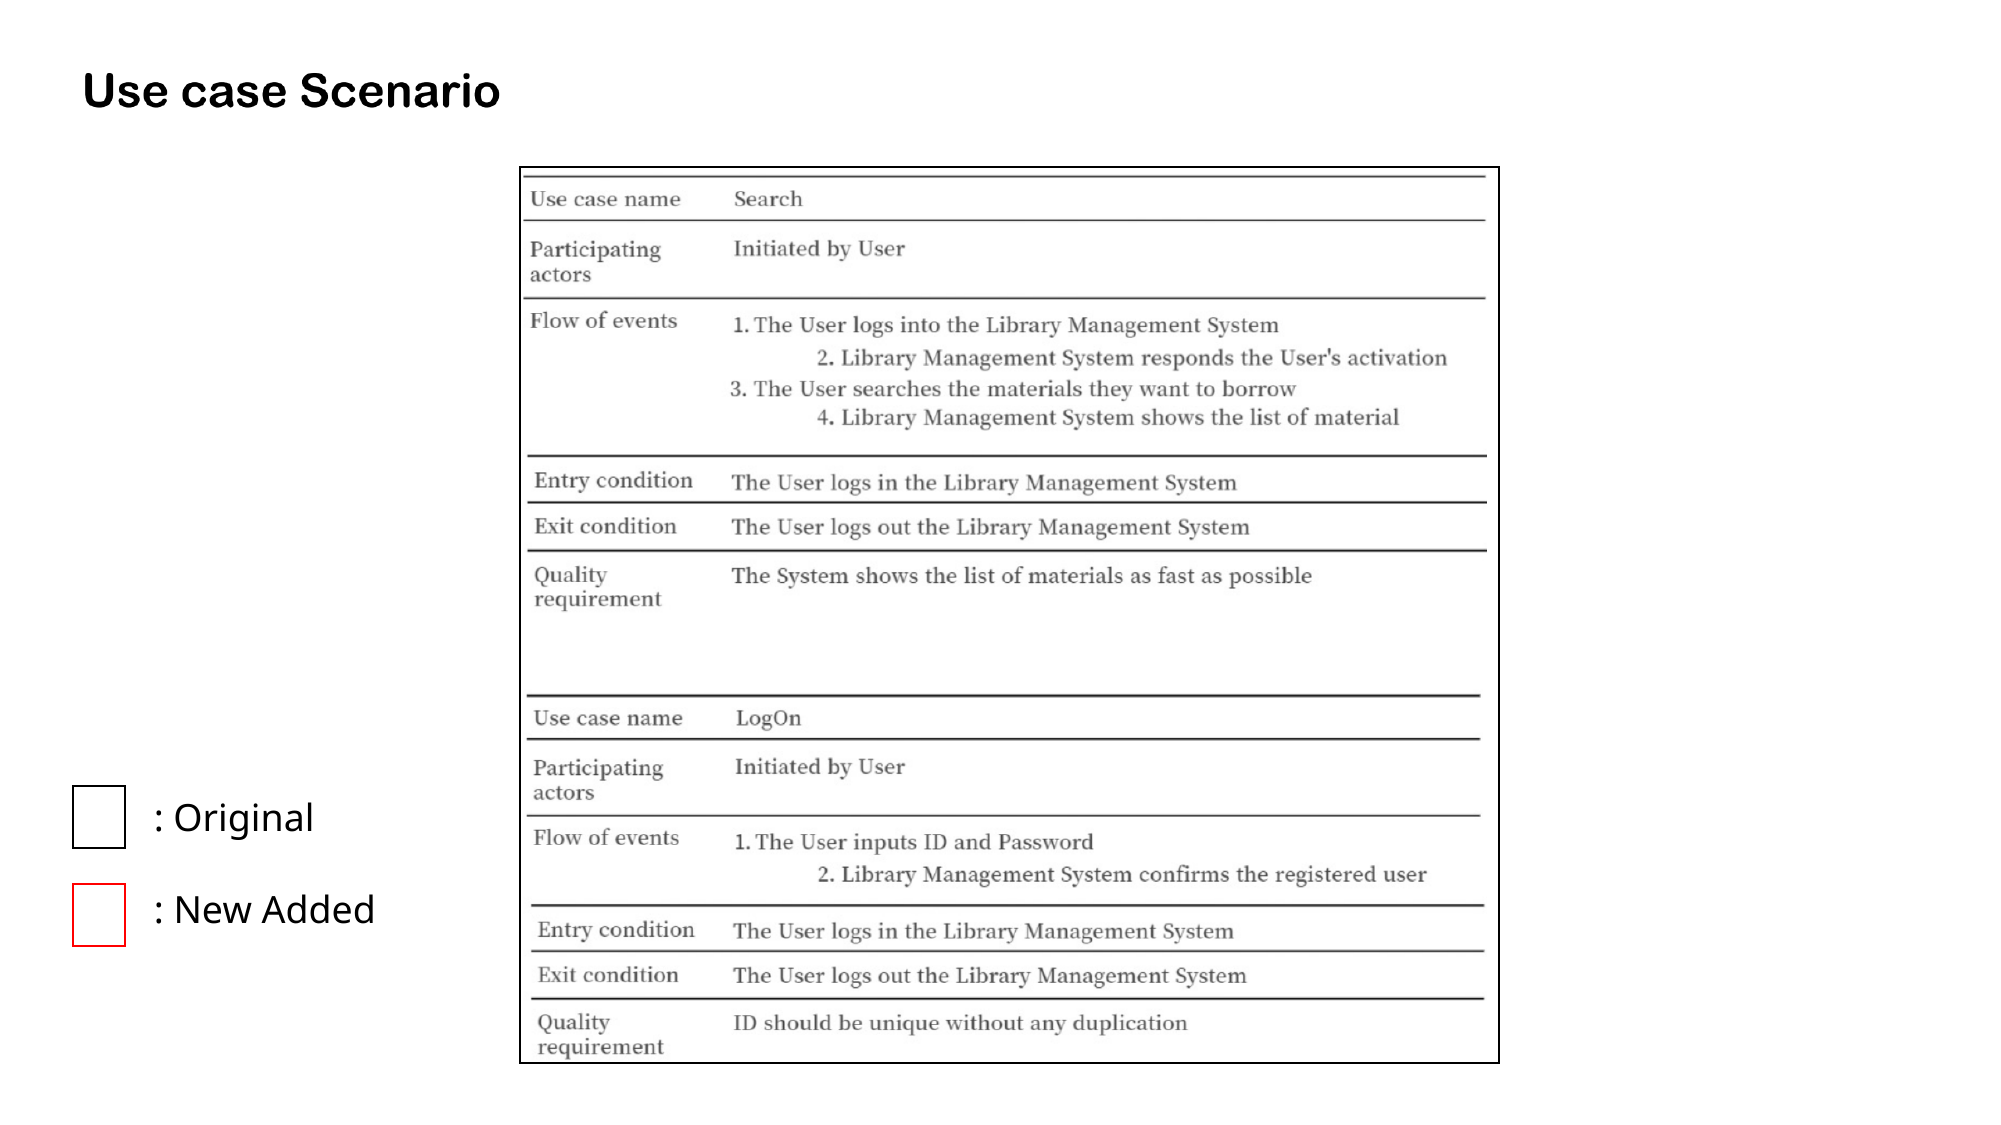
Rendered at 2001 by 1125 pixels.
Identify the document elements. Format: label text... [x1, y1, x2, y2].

text_box [519, 166, 1500, 1064]
text_box [72, 883, 126, 947]
picture [507, 167, 1487, 1064]
text_box [72, 785, 126, 849]
text_box : New Added [138, 884, 397, 947]
text_box : Original [138, 791, 375, 854]
picture [72, 61, 508, 124]
